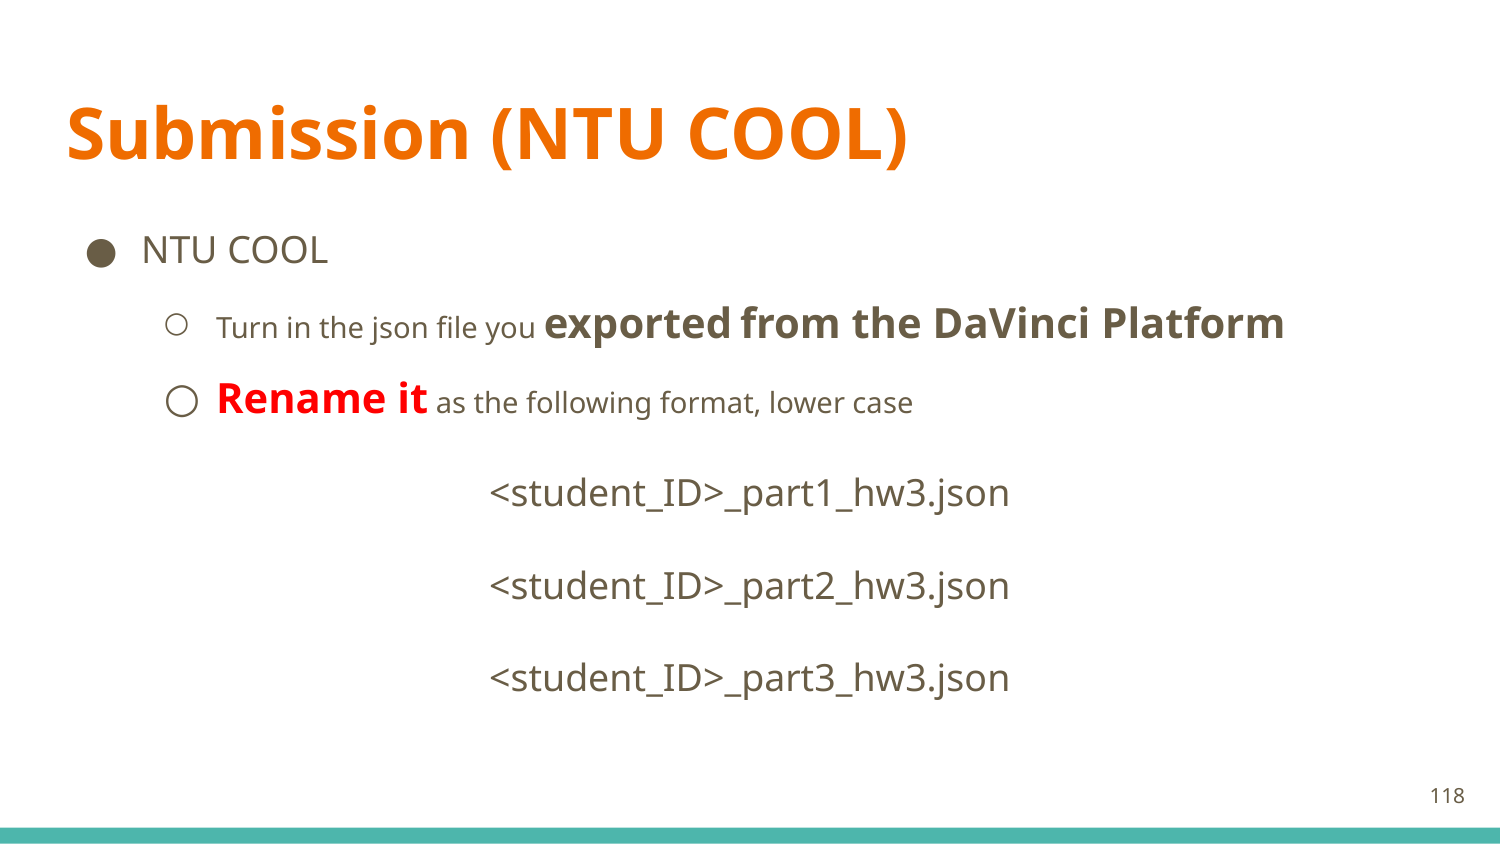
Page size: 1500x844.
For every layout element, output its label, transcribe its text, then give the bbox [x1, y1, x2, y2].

list NTU COOL Turn in the json file you exported from the DaVinci Platform Rename it as the following format, lower case <student_ID>_part1_hw3.json <student_ID>_part2_hw3.json <student_ID>_part3_hw3.json [51, 189, 1449, 844]
slide_number ‹#› [1389, 764, 1480, 830]
title Submission (NTU COOL) [51, 72, 1449, 189]
